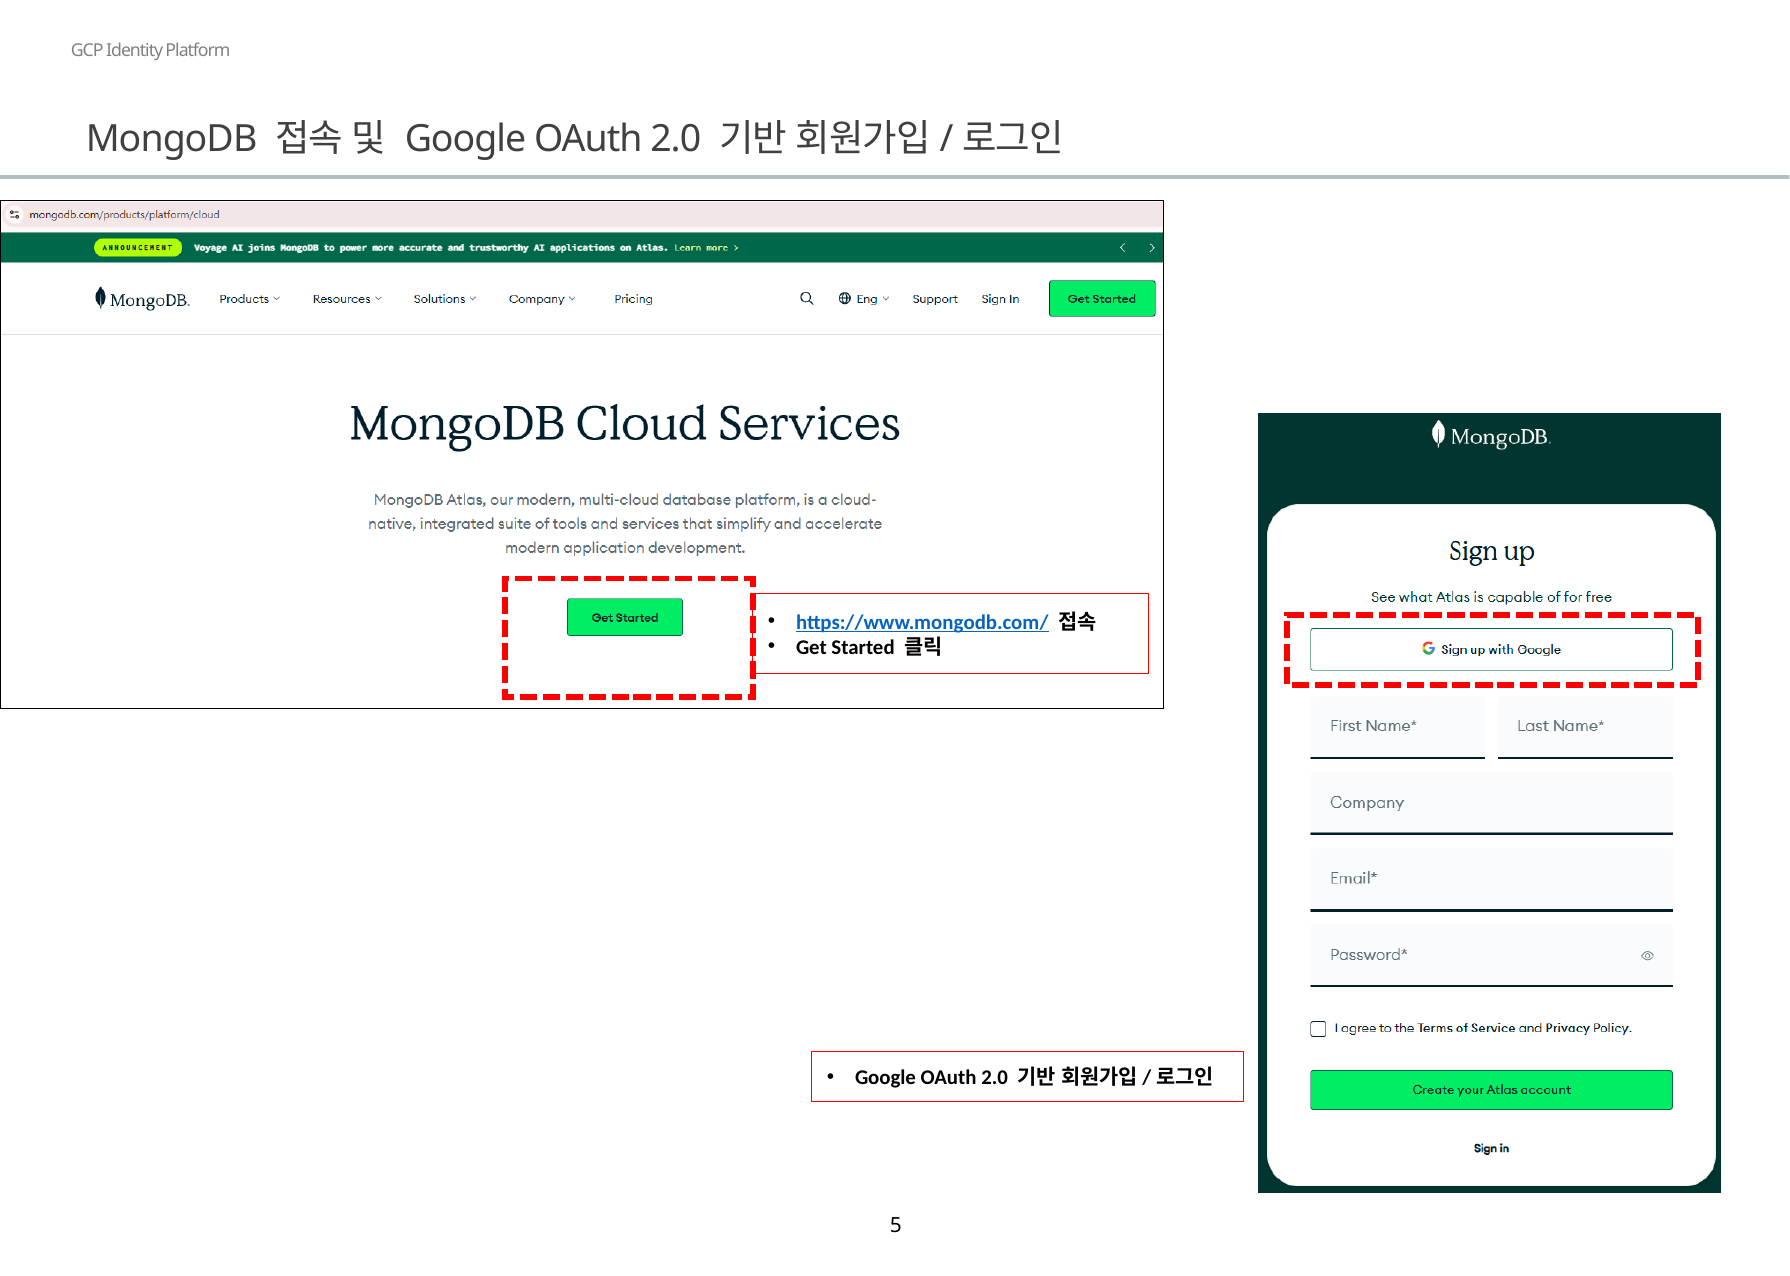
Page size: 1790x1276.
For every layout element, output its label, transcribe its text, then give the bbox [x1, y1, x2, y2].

text_box Google OAuth 2.0 기반 회원가입/로그인 [811, 1051, 1244, 1102]
picture [0, 200, 1164, 709]
picture [1258, 413, 1721, 1193]
title MongoDB 접속 및 Google OAuth 2.0 기반 회원가입/로그인 [70, 126, 1336, 167]
